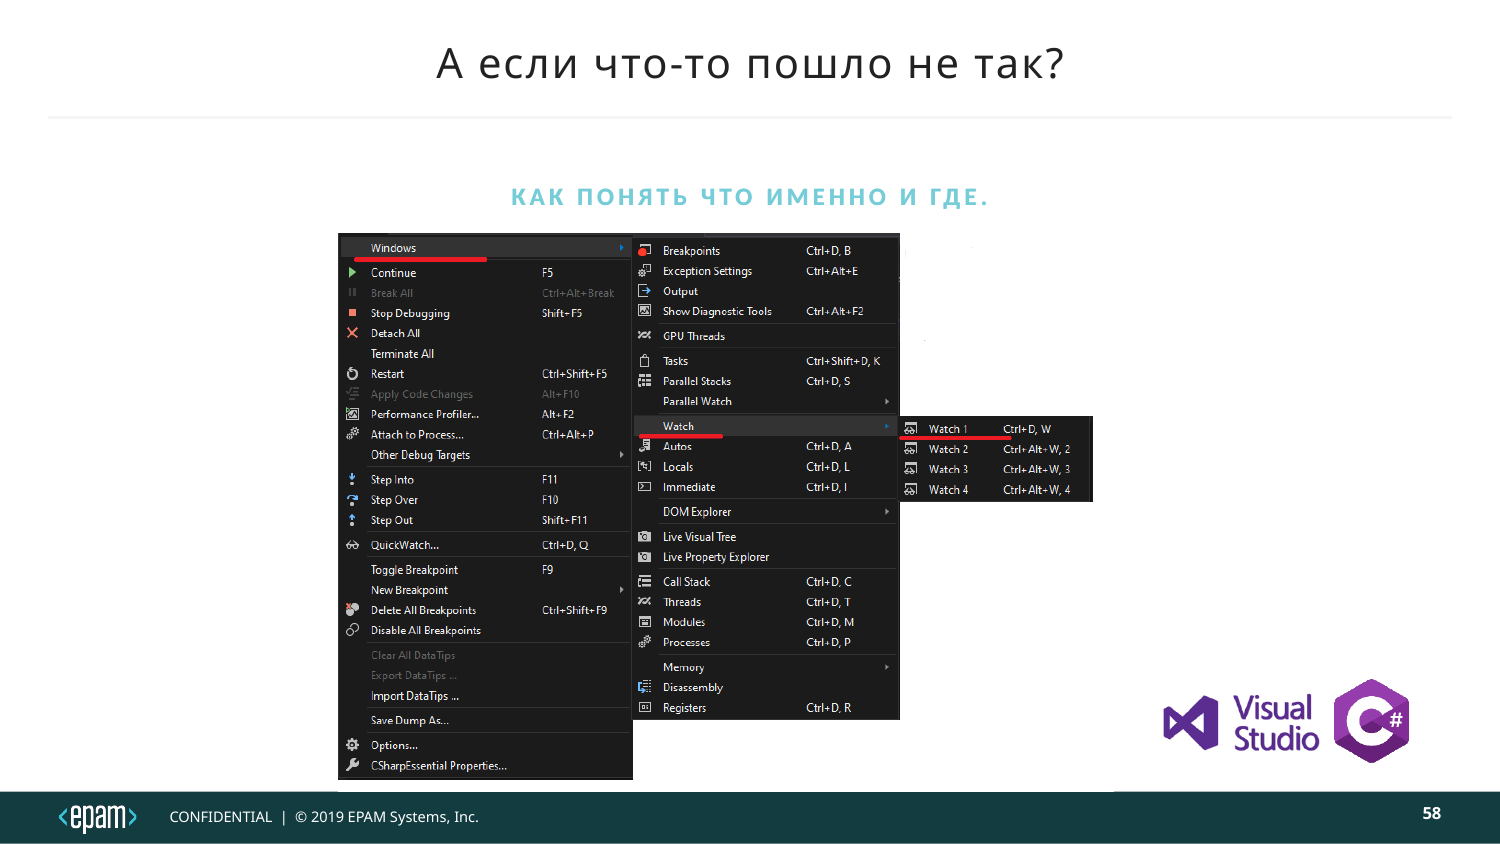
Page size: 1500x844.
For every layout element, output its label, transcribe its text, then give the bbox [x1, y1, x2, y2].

picture [1140, 650, 1442, 791]
title А если что-то пошло не так? [59, 37, 1442, 87]
slide_number 58 [1216, 791, 1442, 844]
text_box Как понять что именно и где. [58, 177, 1442, 234]
picture [338, 233, 1114, 792]
